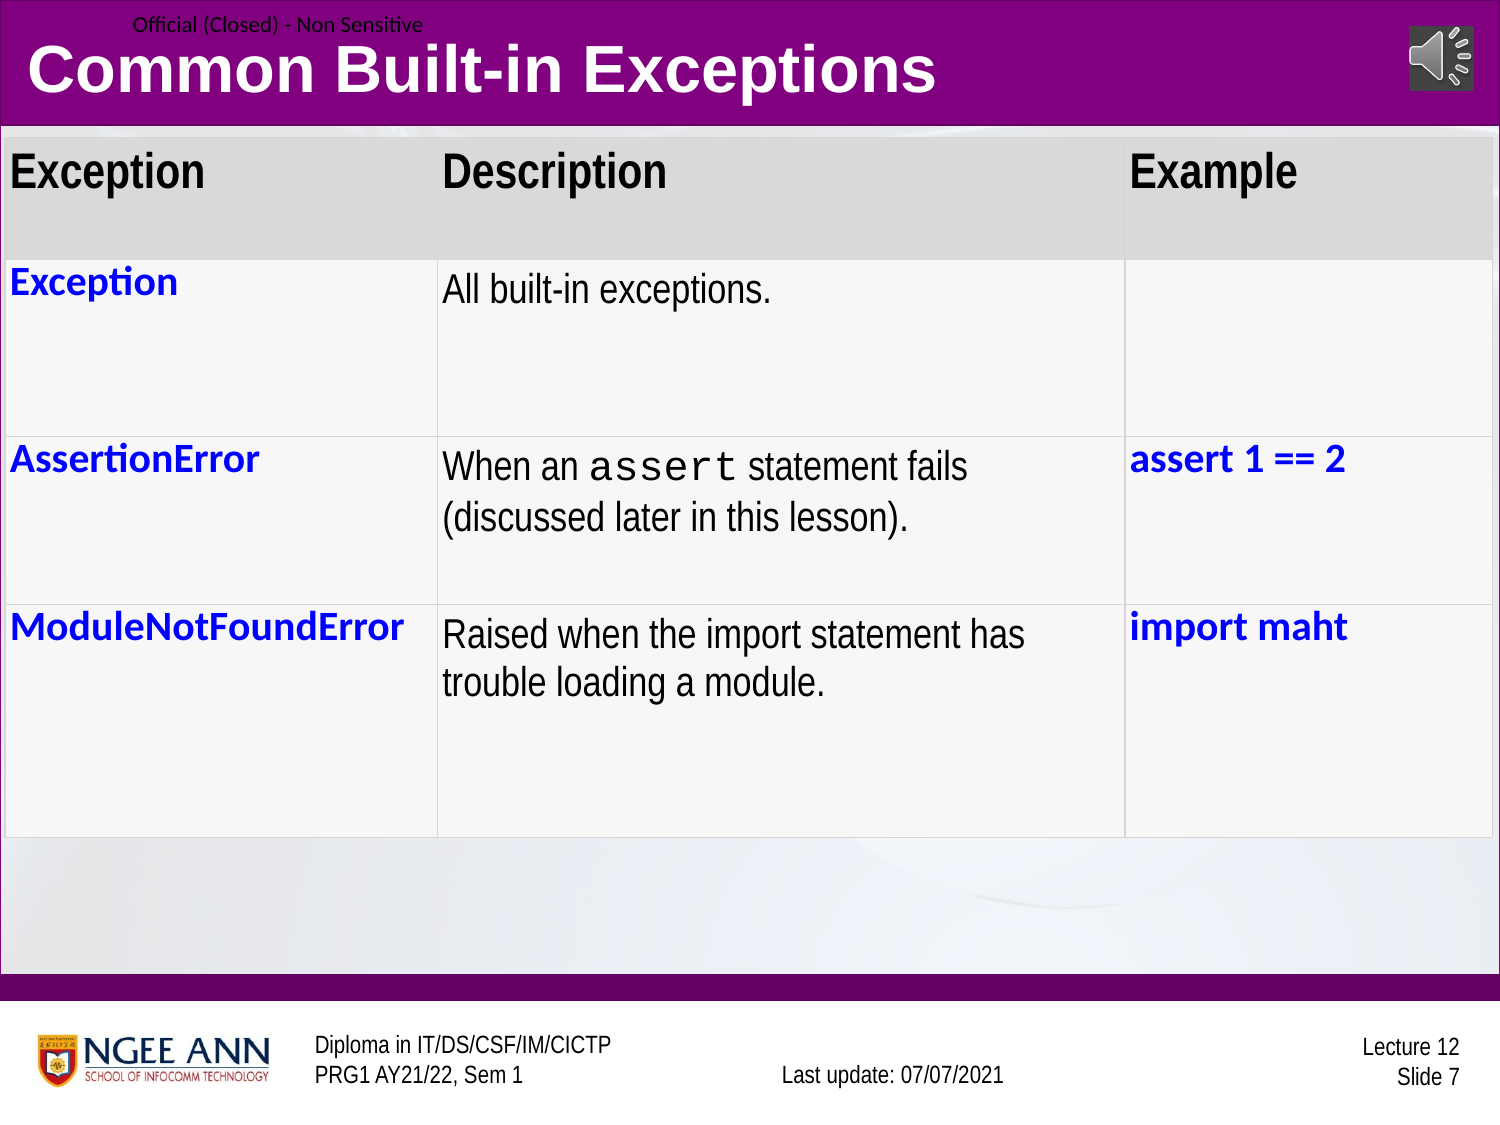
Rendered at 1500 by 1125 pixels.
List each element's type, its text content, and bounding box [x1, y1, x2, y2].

title Common Built-in Exceptions [12, 19, 1488, 113]
table_cell All built-in exceptions. [438, 260, 1124, 436]
table_header Description [438, 138, 1124, 259]
table_cell ModuleNotFoundError [6, 605, 437, 837]
table_cell [1126, 260, 1492, 436]
table_cell Exception [6, 260, 437, 436]
table_cell Raised when the import statement has trouble loading a module. [438, 605, 1124, 837]
table_header Exception [6, 138, 437, 259]
table_cell AssertionError [6, 437, 437, 604]
table_cell When an assert statement fails (discussed later in this lesson). [438, 437, 1124, 604]
picture [12, 1012, 294, 1109]
table_header Example [1126, 138, 1492, 259]
table_cell import maht [1126, 605, 1492, 837]
picture [1408, 24, 1476, 92]
table_cell assert 1 == 2 [1126, 437, 1492, 604]
